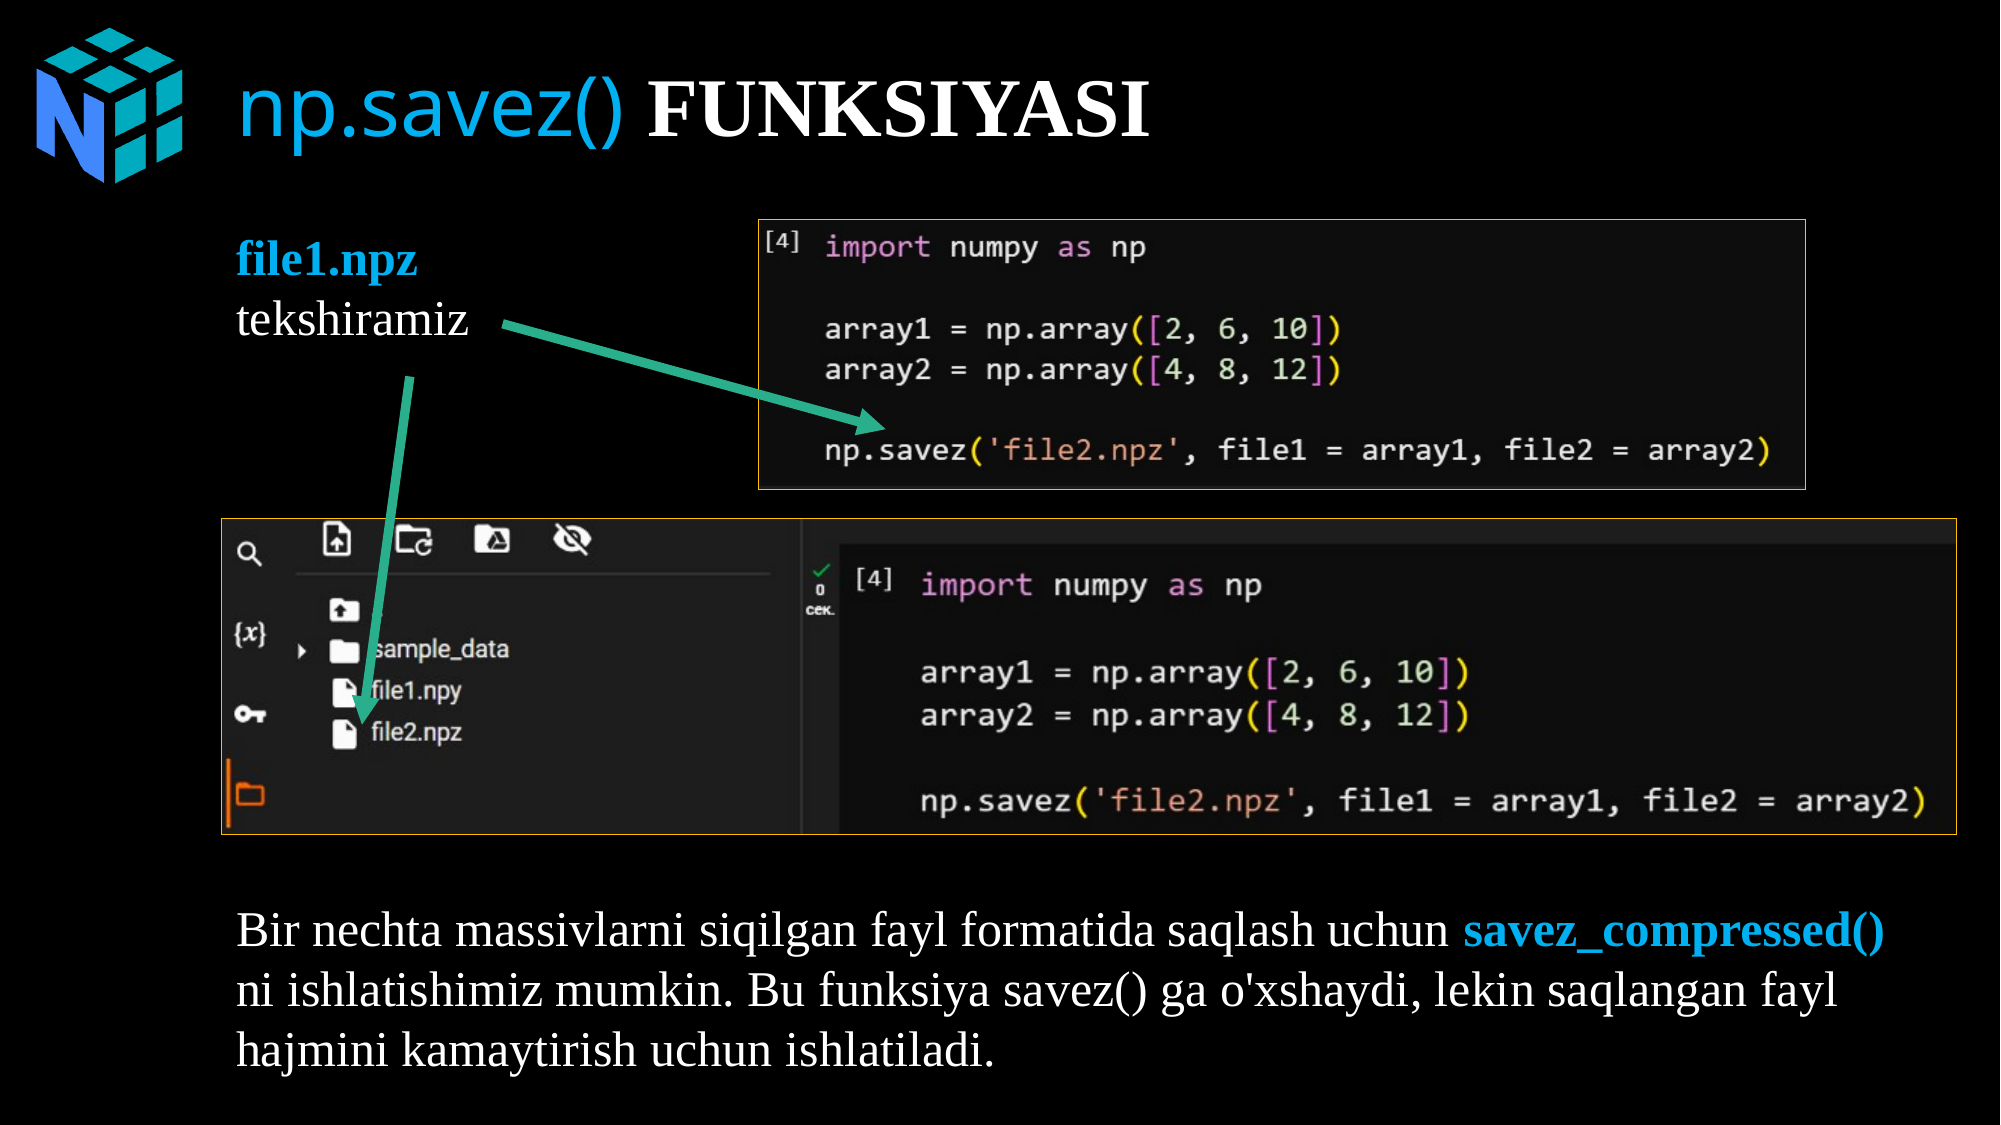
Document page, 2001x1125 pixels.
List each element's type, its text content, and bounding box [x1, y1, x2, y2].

picture [758, 219, 1806, 490]
text_box Bir nechta massivlarni siqilgan fayl formatida saqlash uchun savez_compressed() ni ishlatishimiz mumkin. Bu funksiya savez() ga o'xshaydi, lekin saqlangan fayl hajmini kamaytirish uchun ishlatiladi. [221, 888, 1906, 1084]
picture [17, 12, 201, 196]
picture [221, 518, 1957, 835]
text_box np.savez() FUNKSIYASI [221, 45, 1806, 161]
text_box file1.npz tekshiramiz [221, 218, 503, 353]
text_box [361, 376, 410, 725]
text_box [502, 323, 886, 430]
